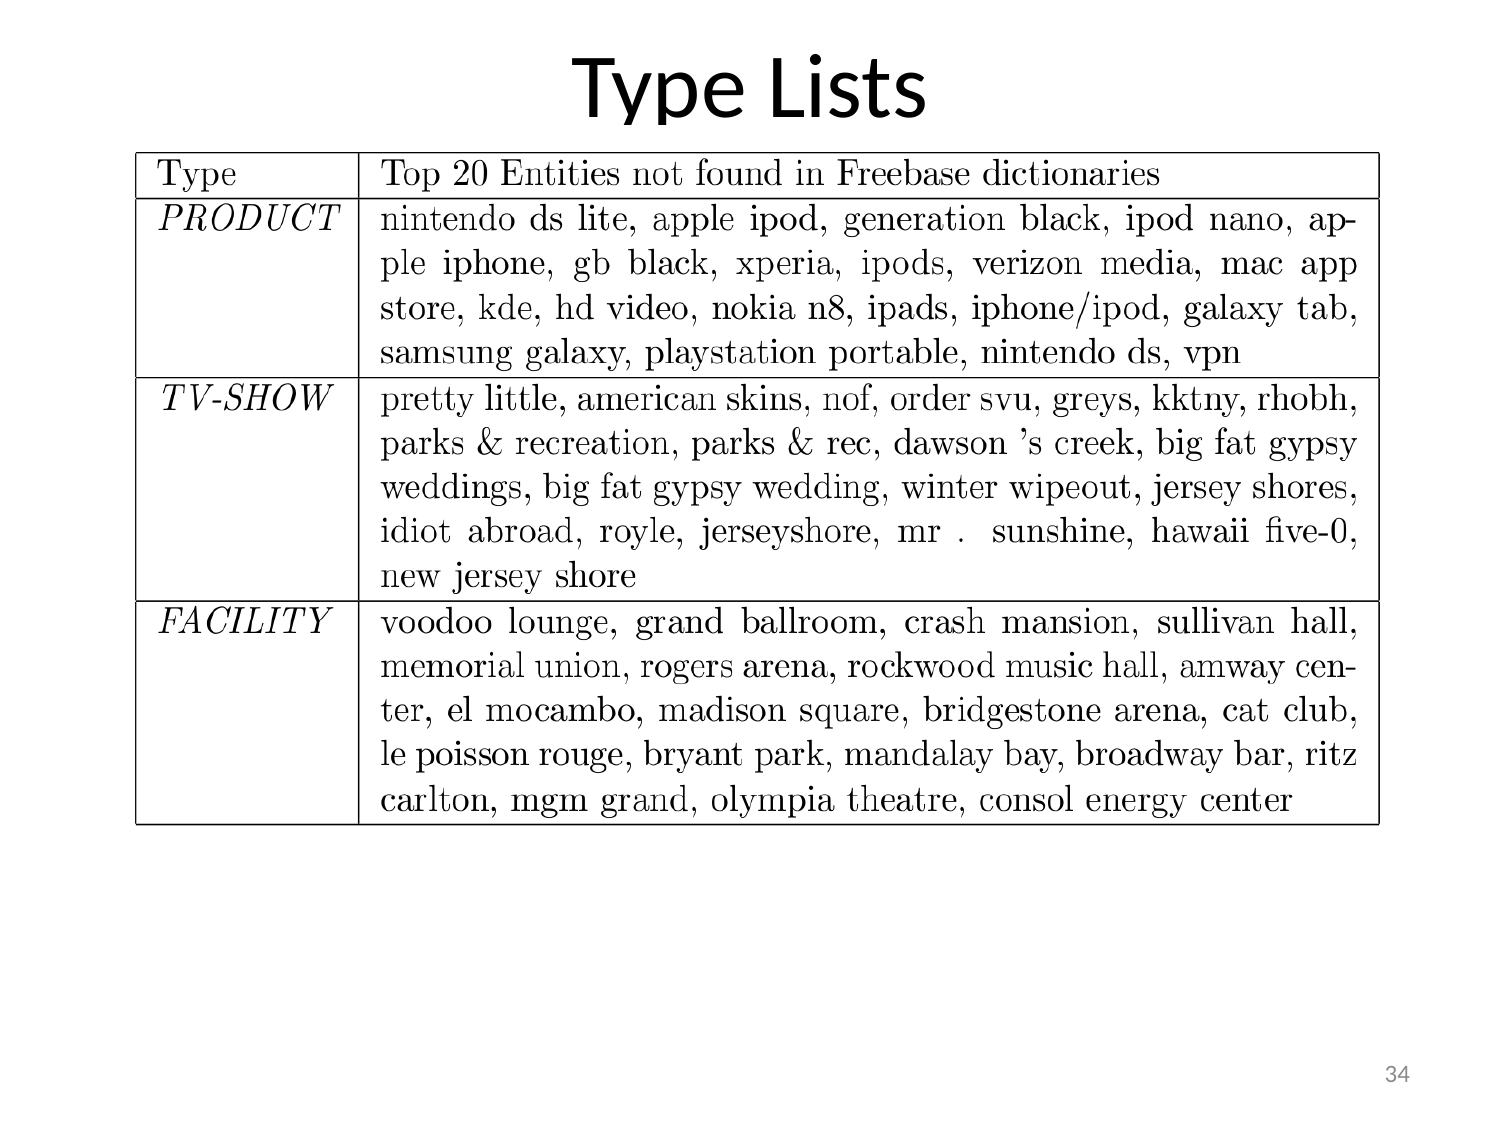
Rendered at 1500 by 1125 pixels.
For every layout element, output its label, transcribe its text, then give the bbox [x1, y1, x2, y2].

title Type Lists [75, 0, 1425, 175]
slide_number 34 [1074, 1042, 1425, 1103]
picture [115, 124, 1393, 843]
